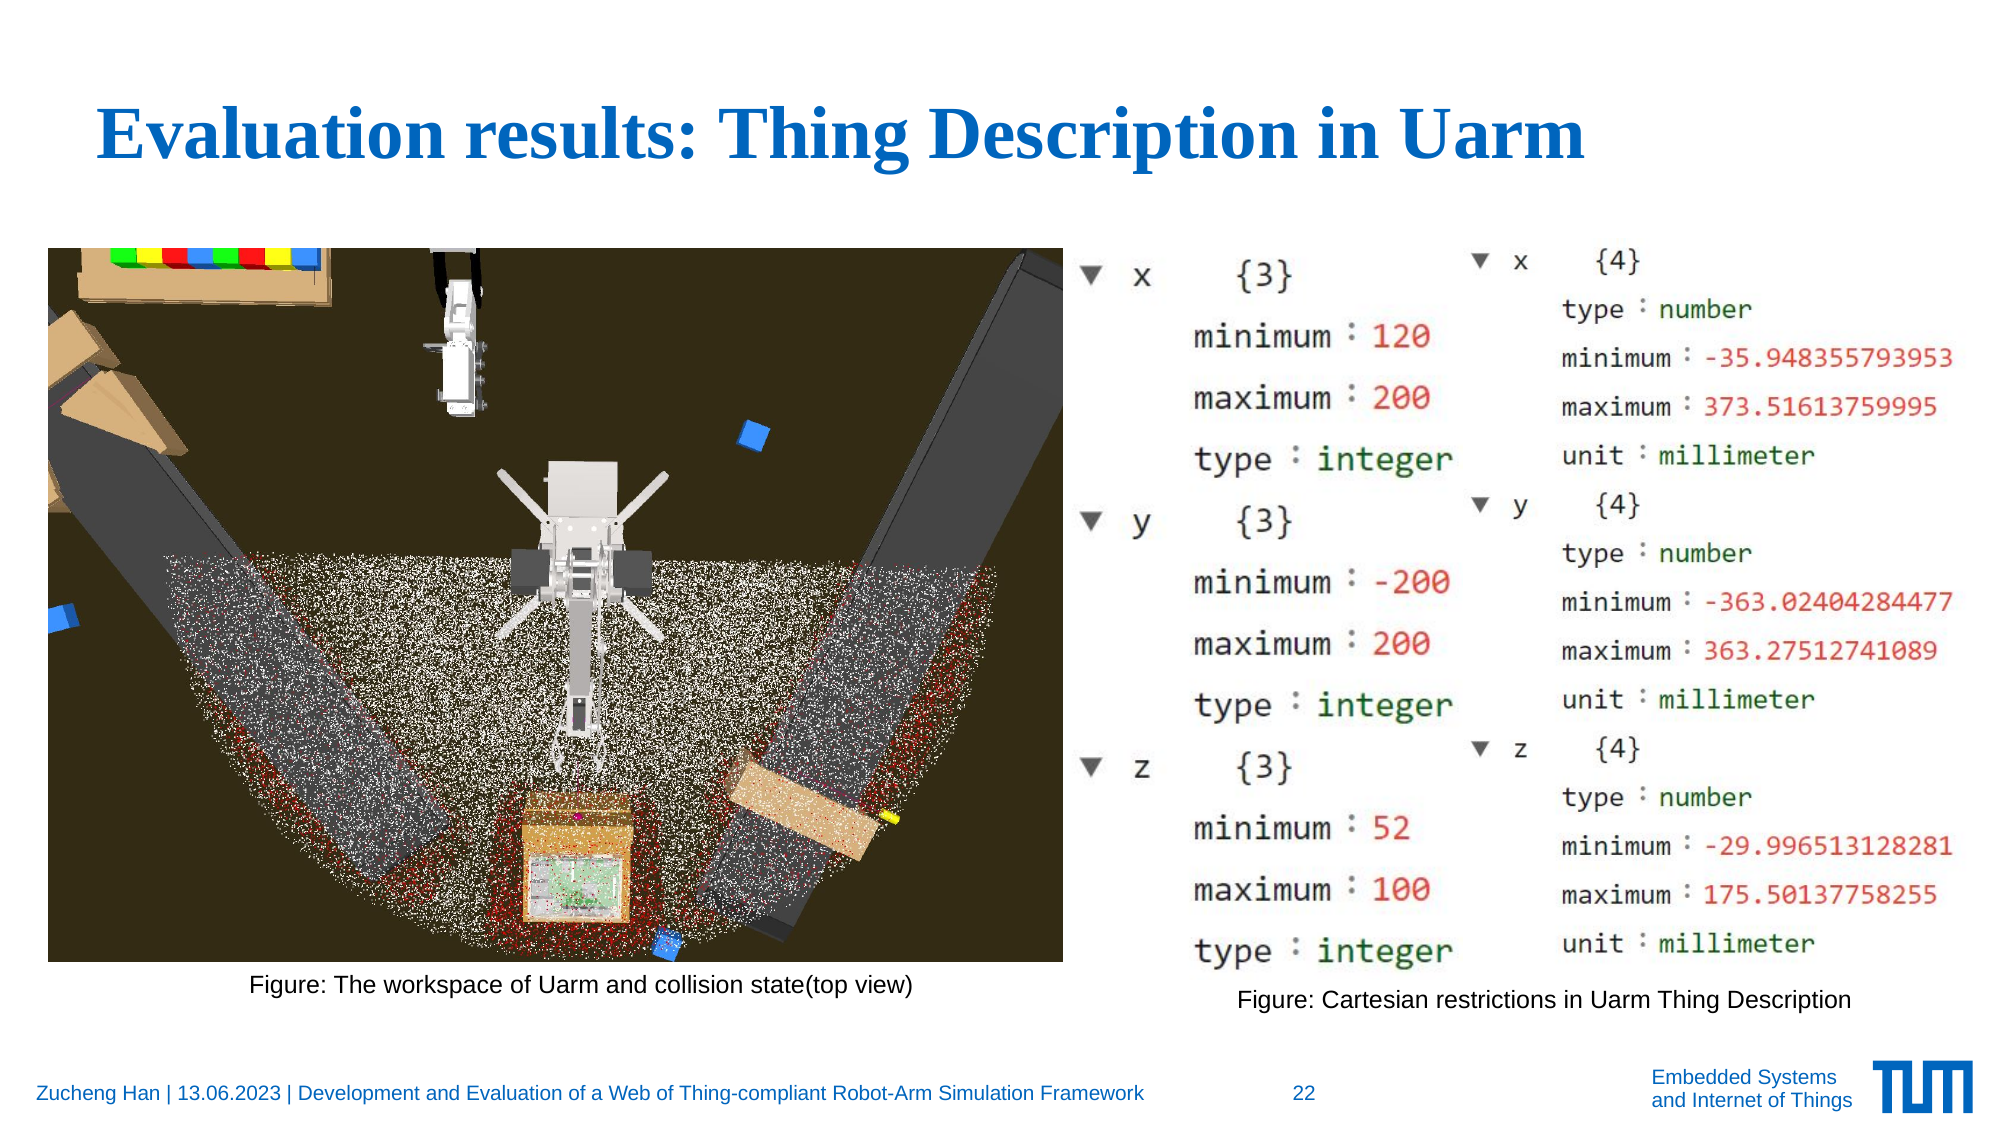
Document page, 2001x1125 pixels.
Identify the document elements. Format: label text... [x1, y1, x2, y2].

footer Zucheng Han | 13.06.2023 | Development and Evaluation of a Web of Thing-compliant Robot-Arm Simulation Framework [36, 1061, 1212, 1122]
text_box Figure: The workspace of Uarm and collision state(top view) [234, 971, 951, 1007]
picture [48, 235, 1977, 980]
slide_number 22 [1212, 1061, 1398, 1122]
text_box Figure: Cartesian restrictions in Uarm Thing Description [1222, 986, 1939, 1022]
text_box Evaluation results: Thing Description in Uarm [96, 83, 1939, 175]
